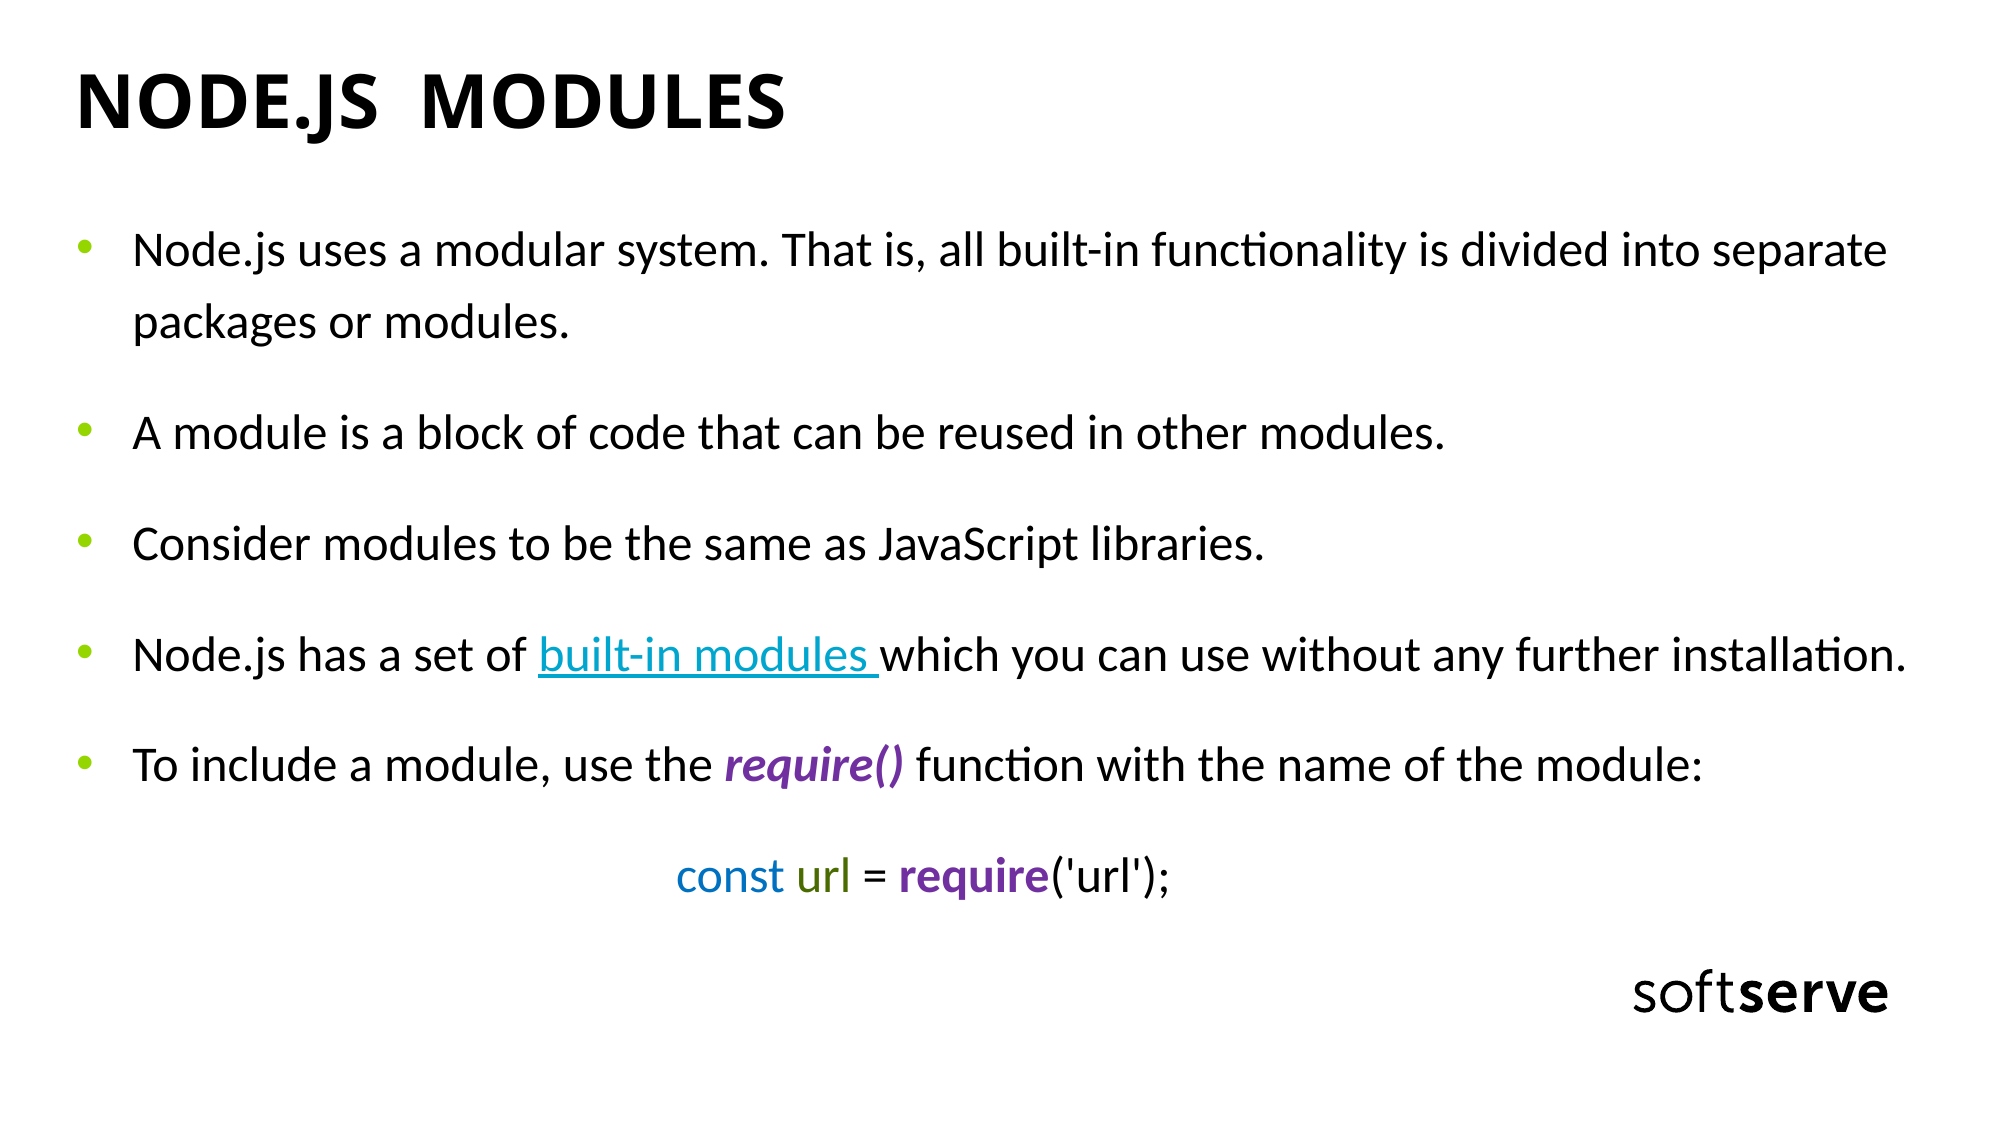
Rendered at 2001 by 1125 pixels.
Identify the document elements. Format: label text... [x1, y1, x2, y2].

title NODE.JS MODULES [59, 56, 1957, 143]
list Node.js uses a modular system. That is, all built-in functionality is divided into separate packages or modules. A module is a block of code that can be reused in other modules. Consider modules to be the same as JavaScript libraries. Node.js has a set of built-in modules which you can use without any further installation. To include a module, use the require() function with the name of the module: const url = require('url'); [61, 197, 1947, 970]
